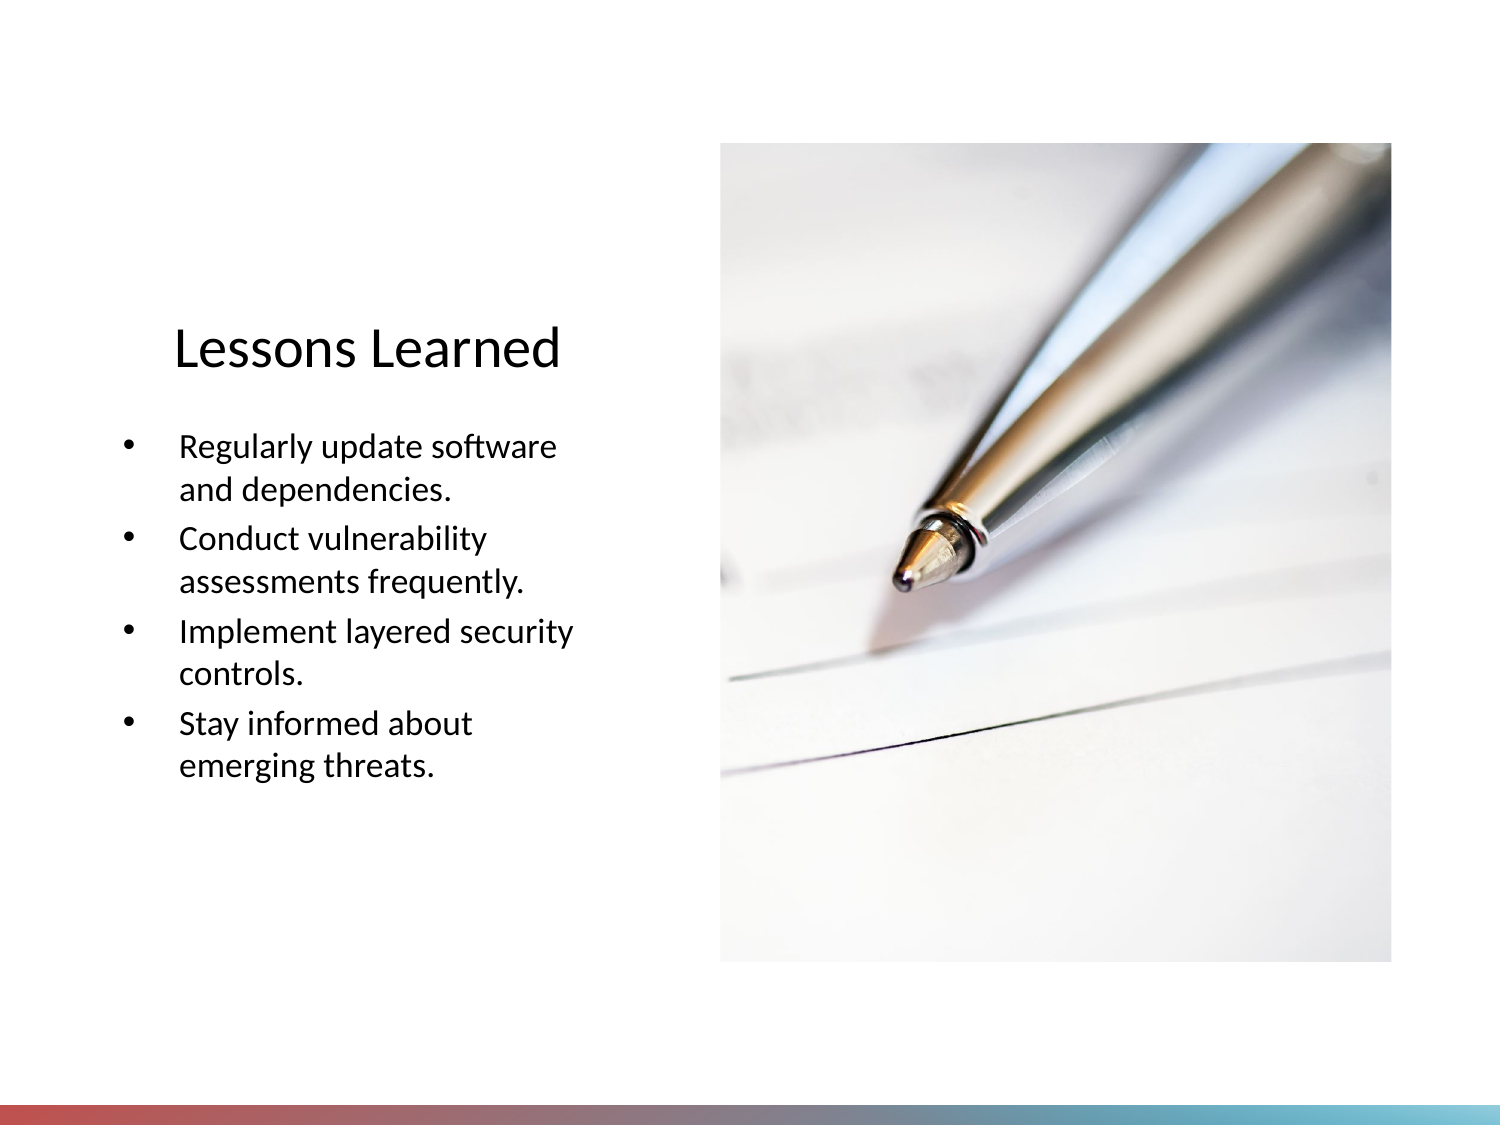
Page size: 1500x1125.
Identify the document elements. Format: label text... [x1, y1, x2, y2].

picture [720, 143, 1392, 962]
list Regularly update software and dependencies. Conduct vulnerability assessments frequently. Implement layered security controls. Stay informed about emerging threats. [107, 415, 629, 982]
title Lessons Learned [107, 121, 629, 387]
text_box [0, 1105, 1500, 1125]
